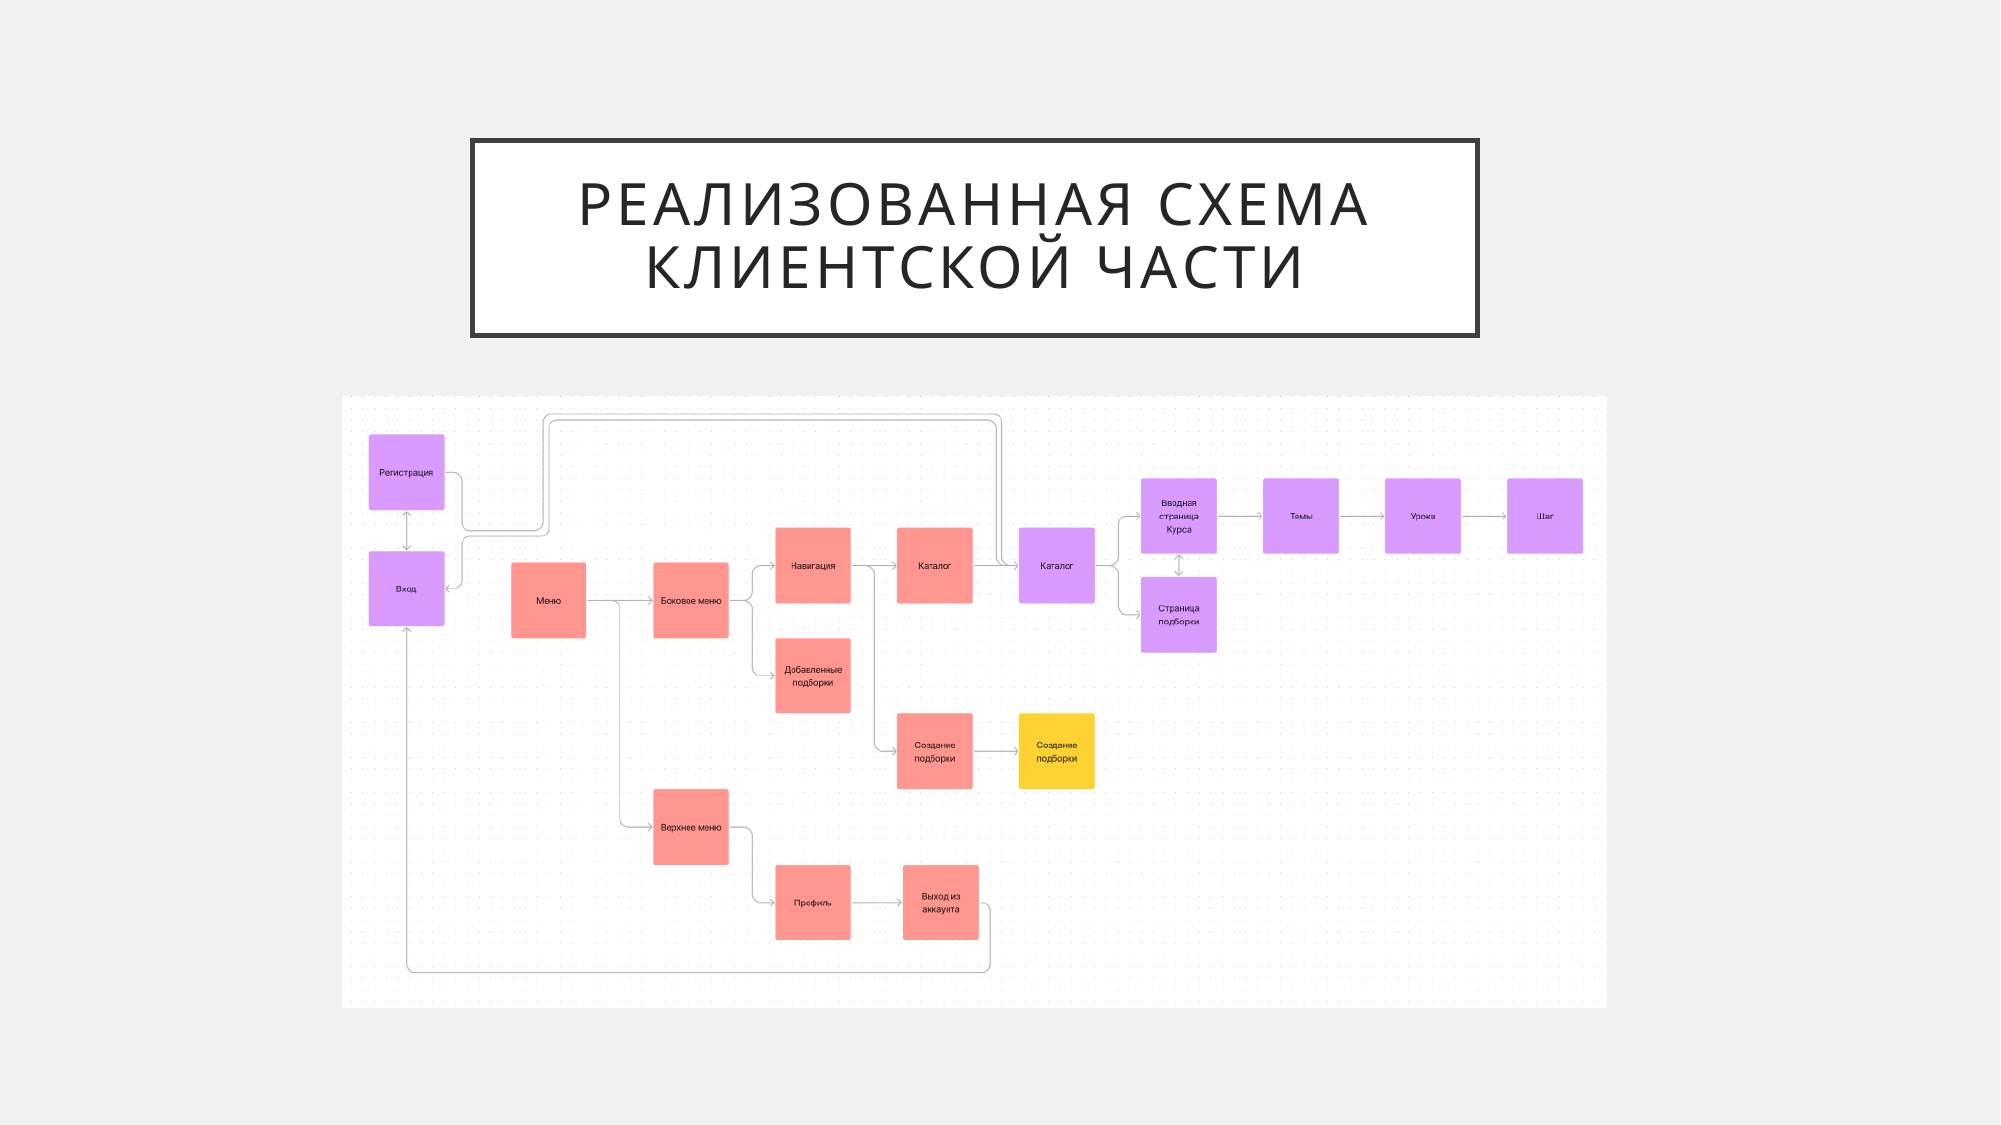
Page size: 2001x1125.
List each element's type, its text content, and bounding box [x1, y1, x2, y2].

picture [342, 396, 1607, 1008]
title Реализованная схема клиентской части [470, 138, 1480, 338]
